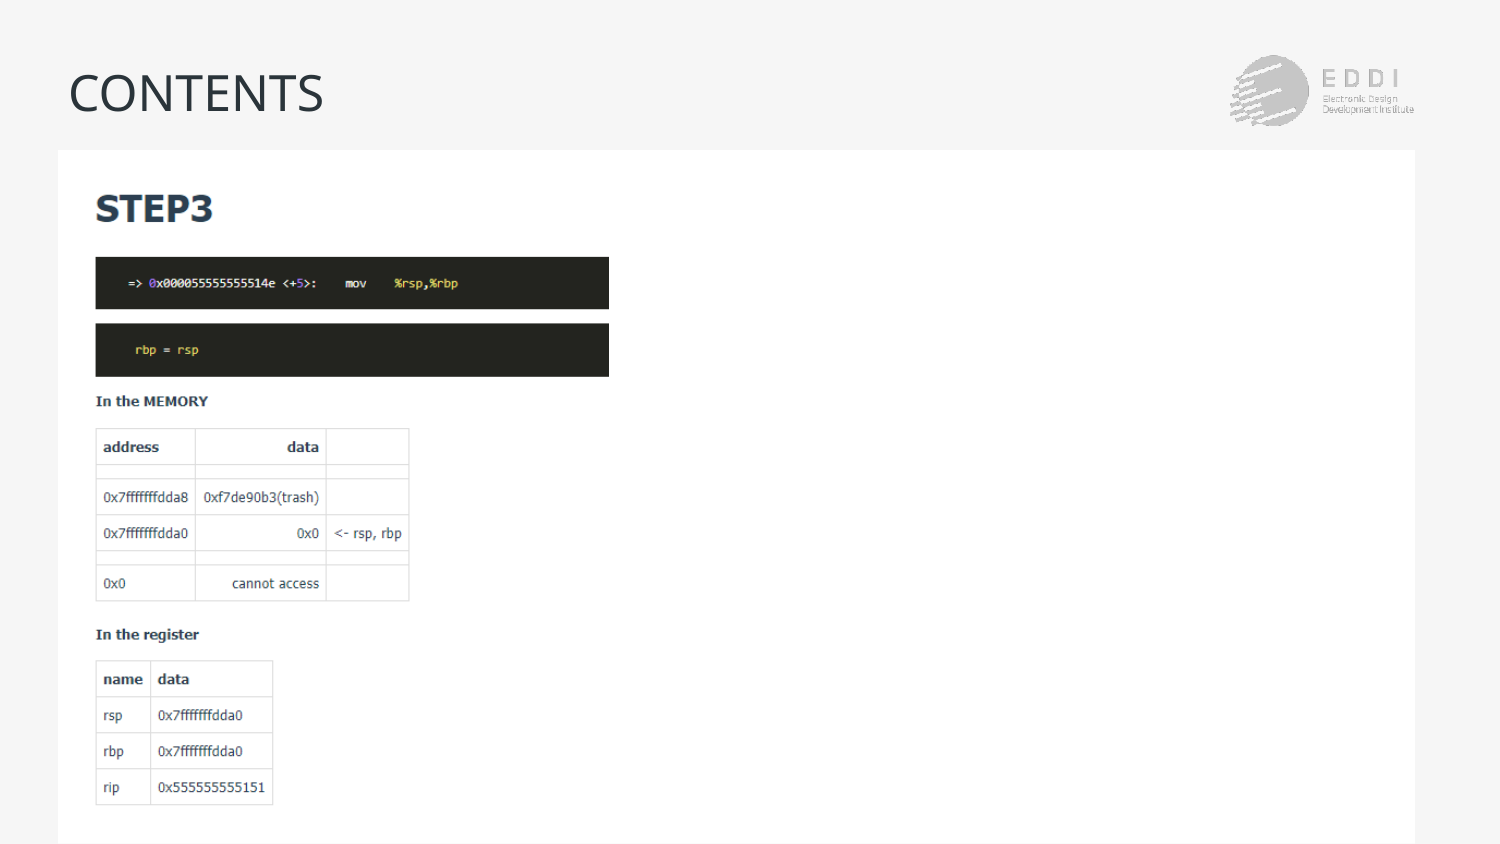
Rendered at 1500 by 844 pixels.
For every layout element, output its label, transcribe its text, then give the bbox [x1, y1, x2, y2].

picture [88, 173, 609, 826]
title CONTENTS [53, 32, 951, 151]
picture [1226, 0, 1417, 186]
